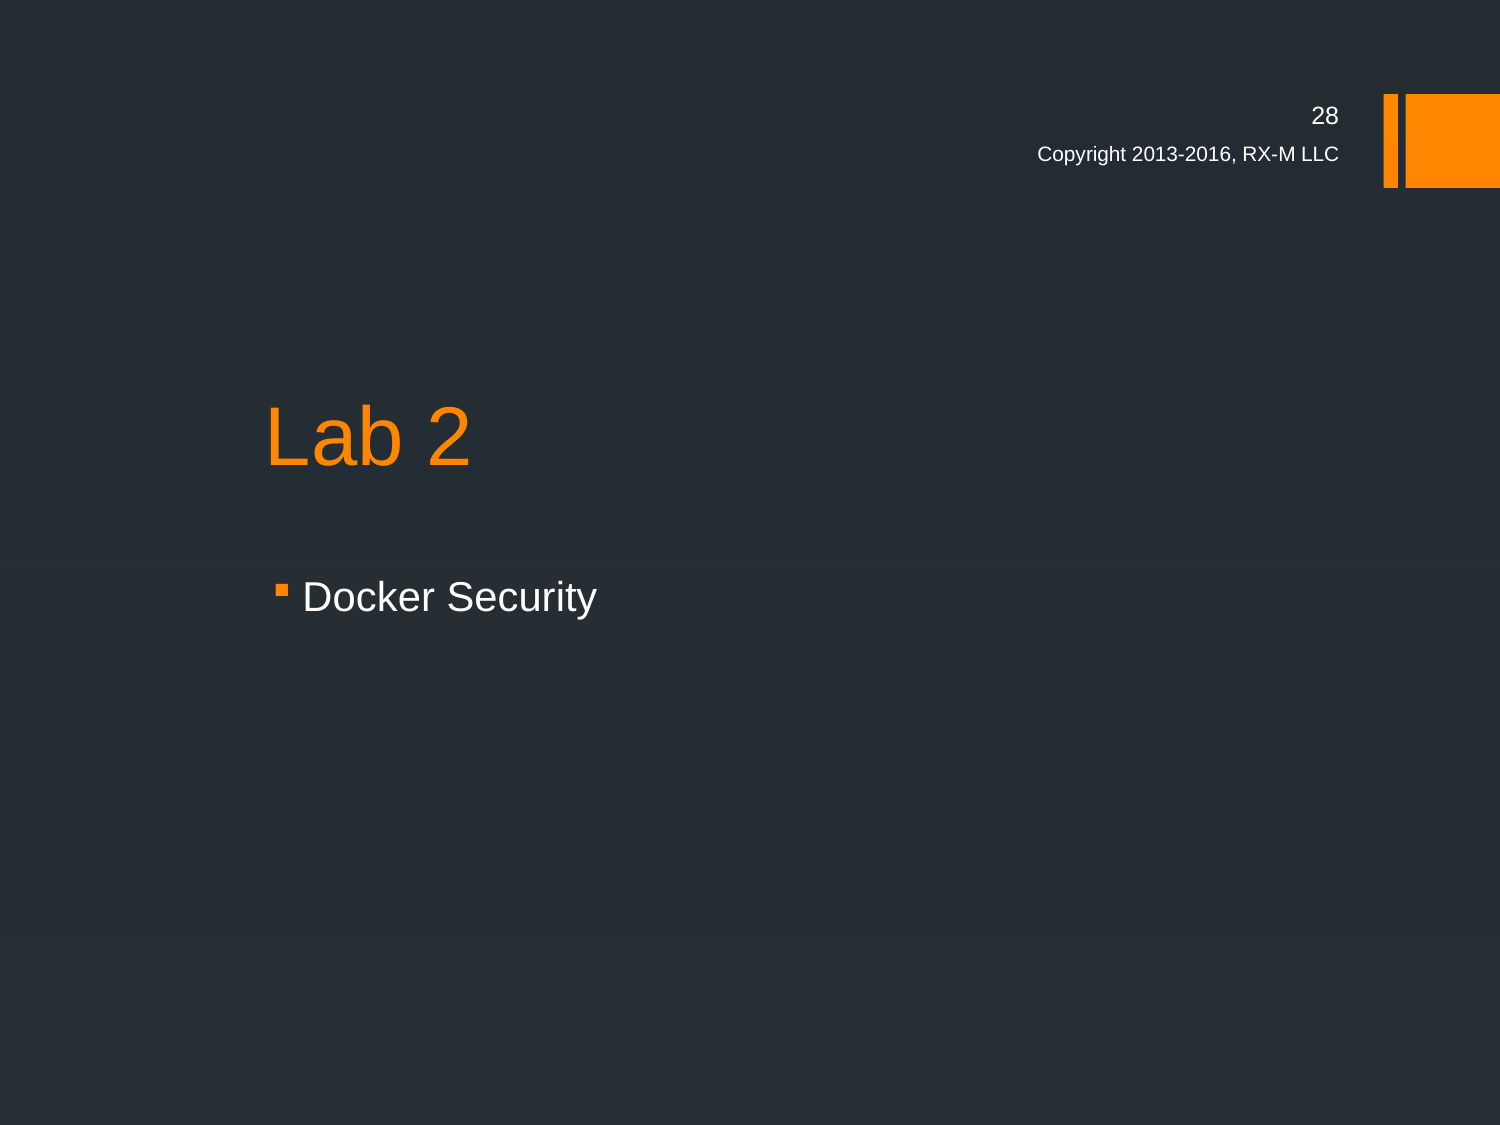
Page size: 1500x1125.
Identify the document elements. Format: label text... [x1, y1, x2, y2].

footer Copyright 2013-2016, RX-M LLC [985, 140, 1355, 190]
list Docker Security [249, 562, 1367, 725]
slide_number 28 [1199, 90, 1355, 140]
title Lab 2 [249, 312, 1115, 490]
